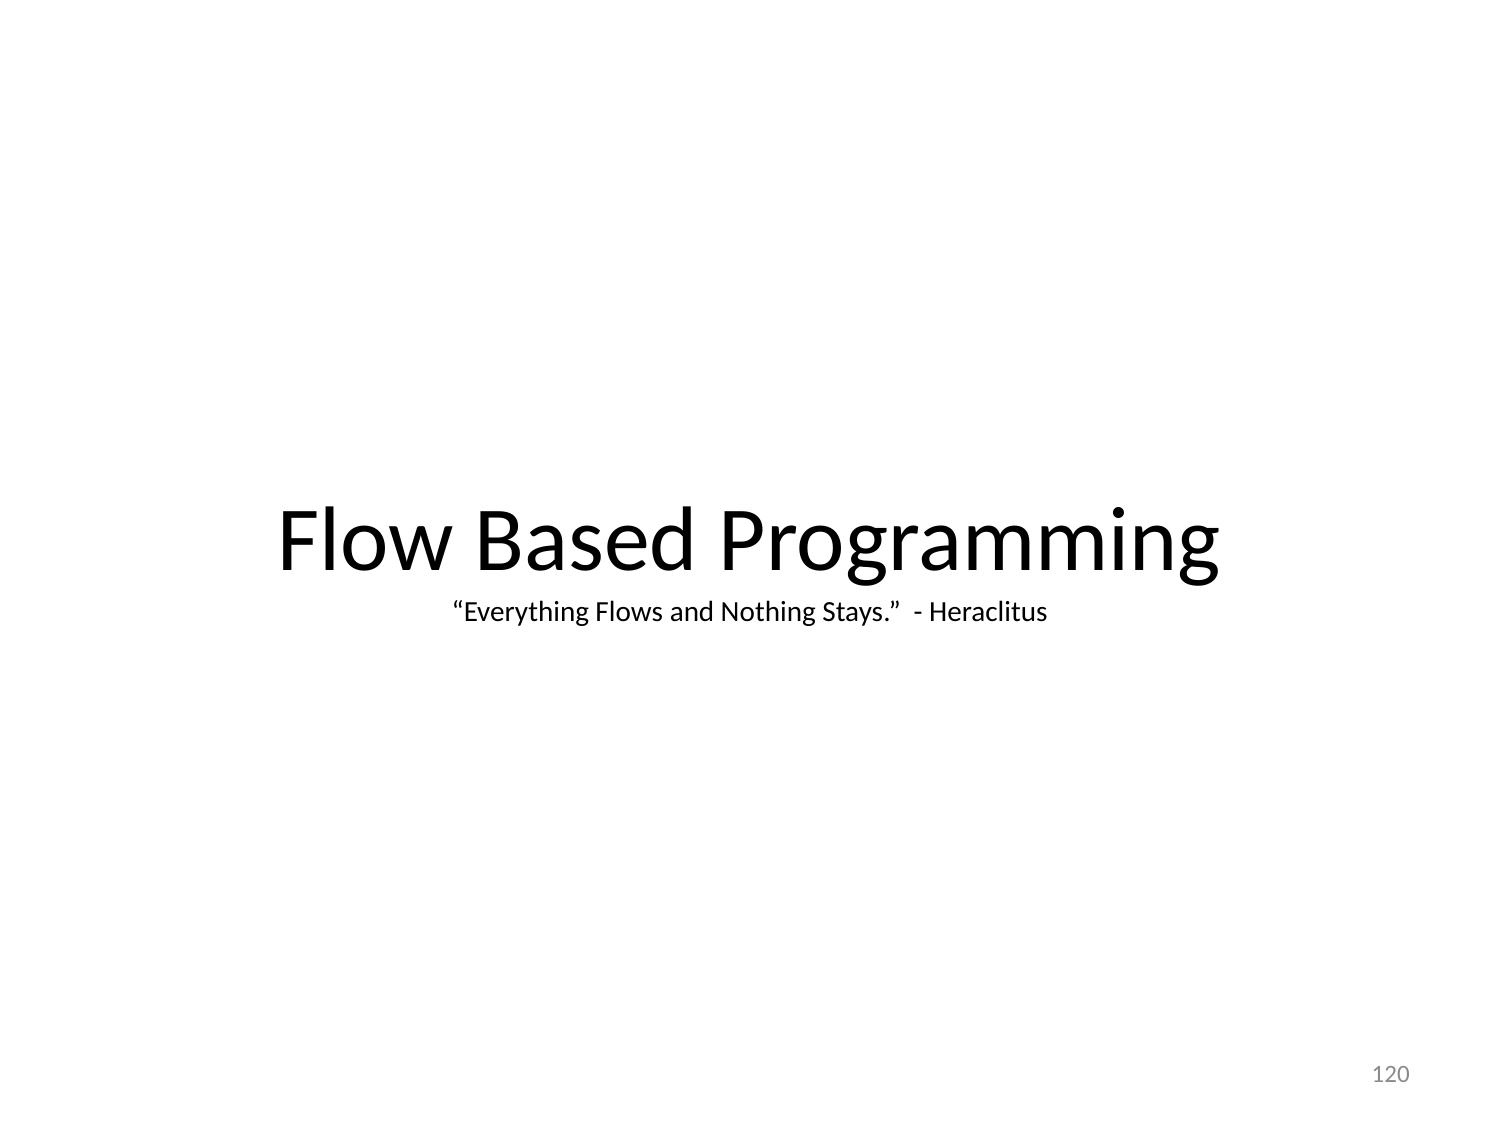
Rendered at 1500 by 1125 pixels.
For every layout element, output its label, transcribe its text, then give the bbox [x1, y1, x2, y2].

text_box Flow Based Programming [52, 478, 1448, 563]
slide_number 120 [1074, 1042, 1425, 1103]
text_box “Everything Flows and Nothing Stays.” - Heraclitus [52, 592, 1448, 655]
